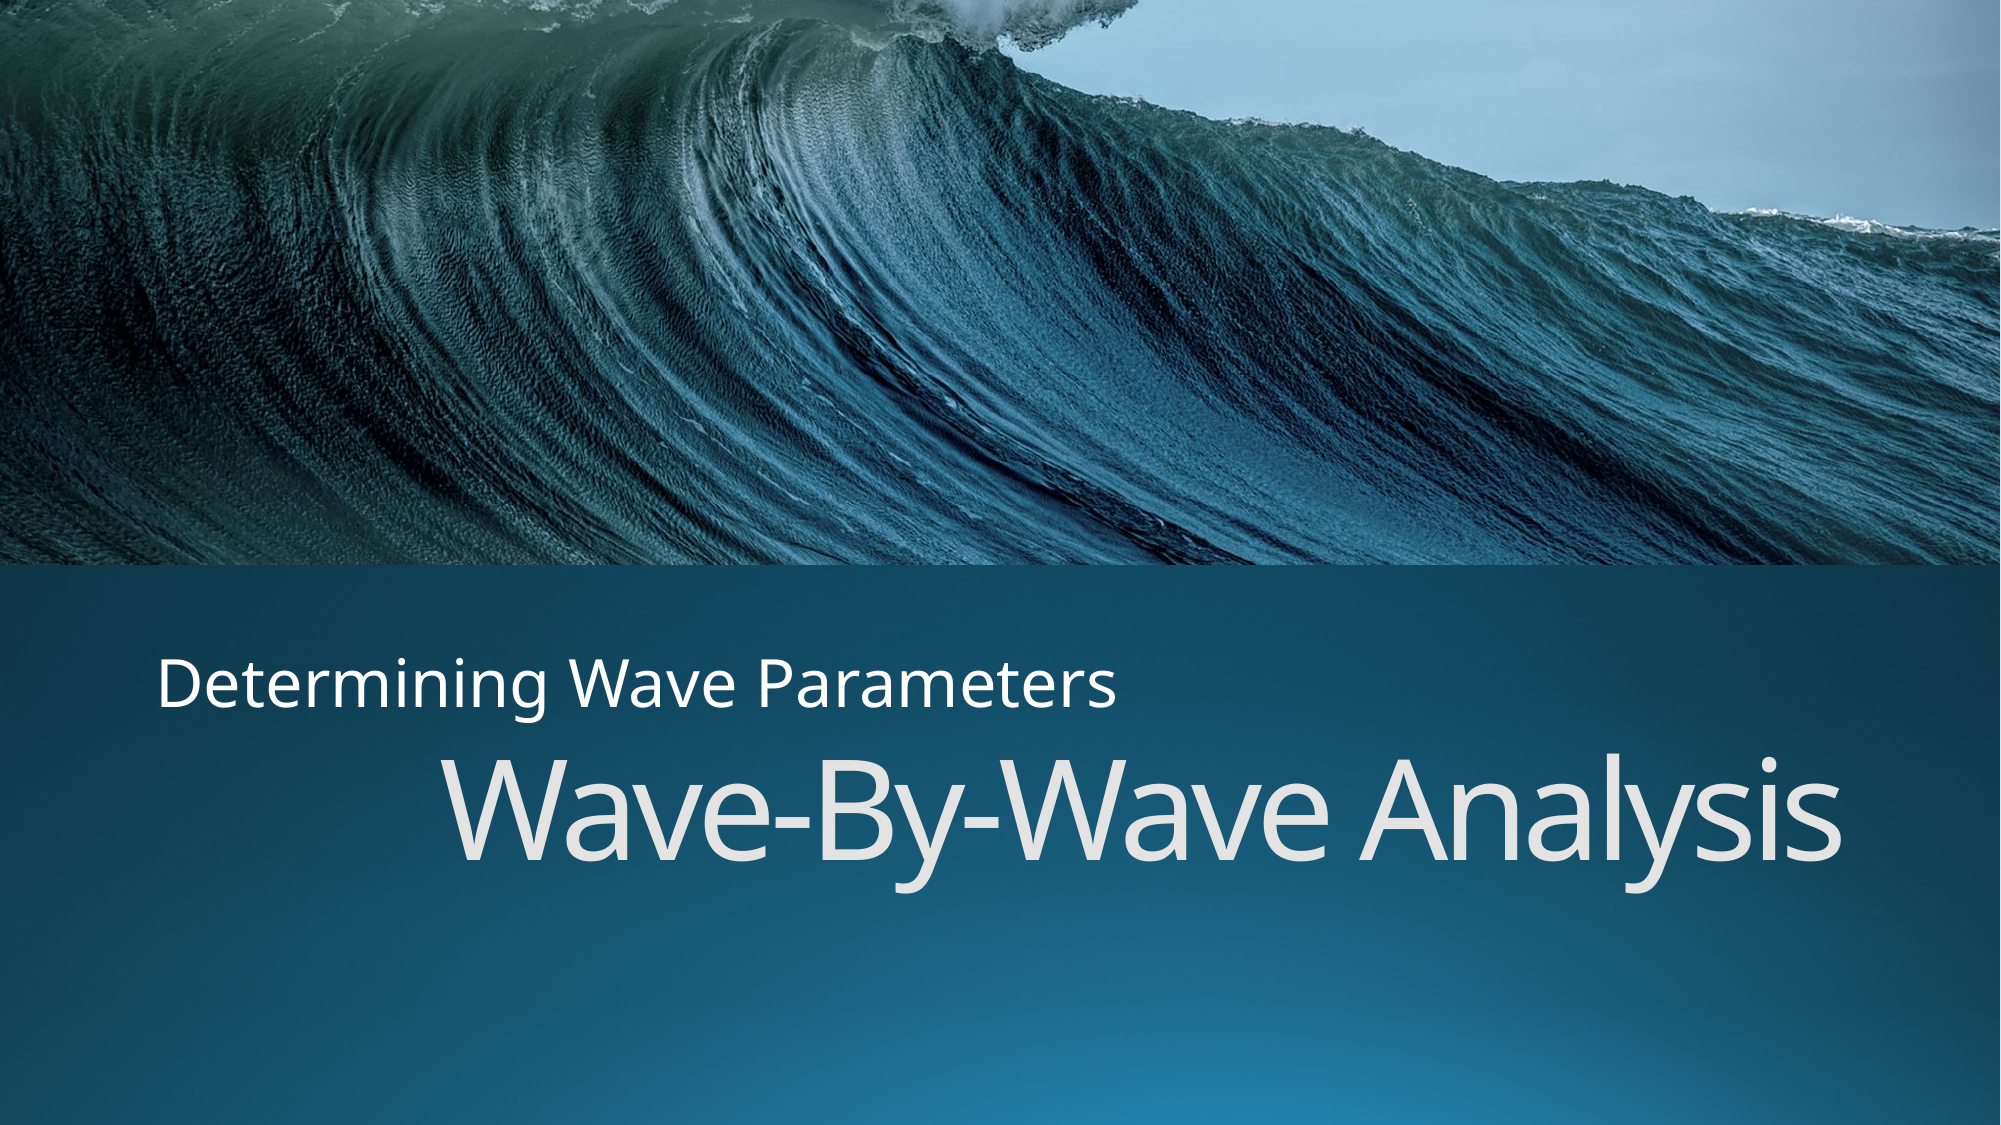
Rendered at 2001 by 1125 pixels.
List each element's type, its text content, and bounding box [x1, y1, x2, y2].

title Wave-By-Wave Analysis [362, 732, 1863, 1002]
subtitle Determining Wave Parameters [140, 605, 1641, 730]
picture [0, 0, 2001, 1125]
